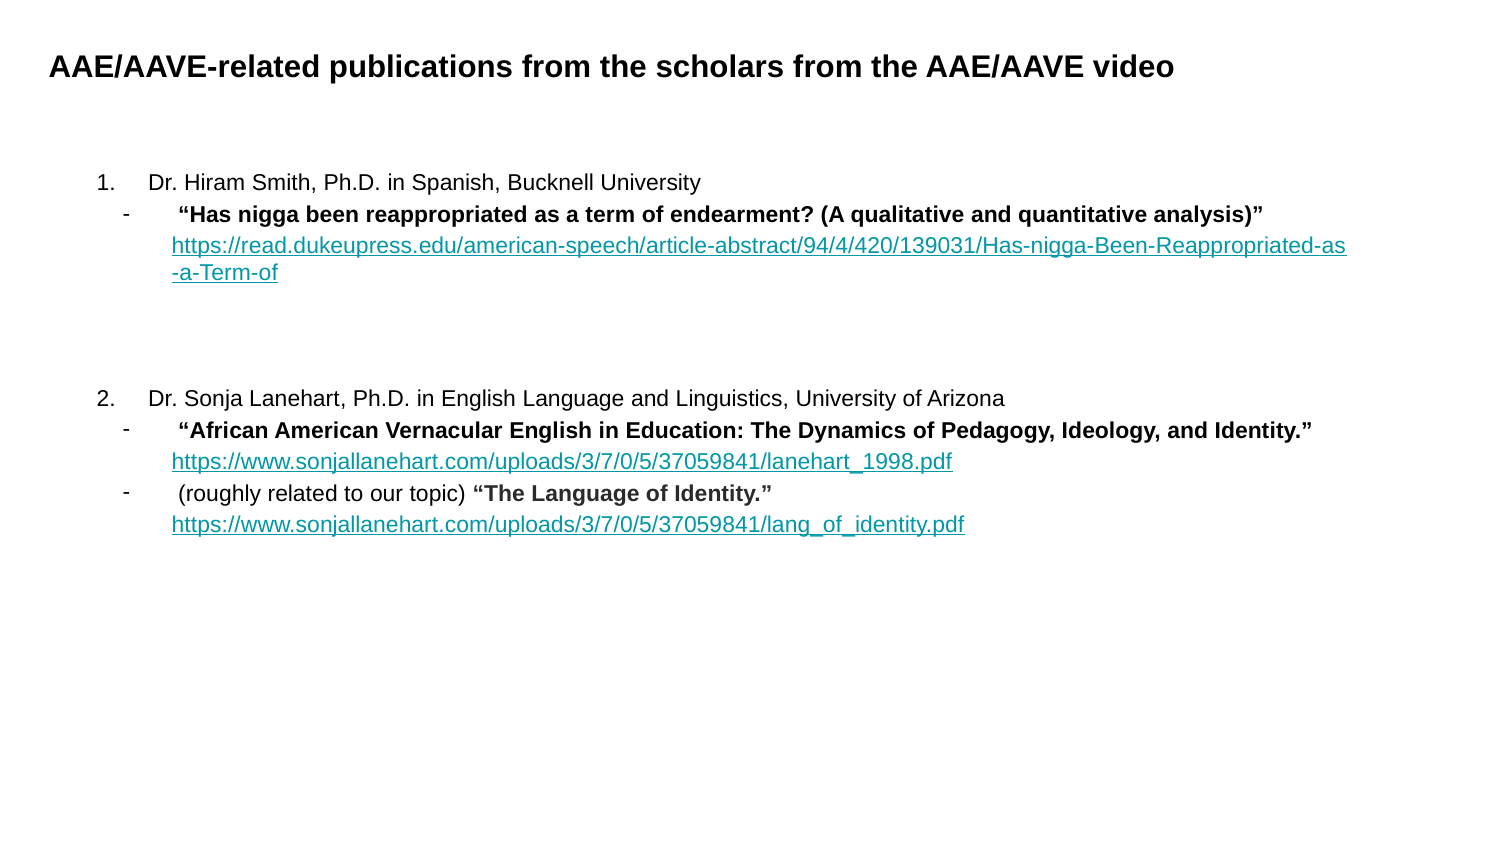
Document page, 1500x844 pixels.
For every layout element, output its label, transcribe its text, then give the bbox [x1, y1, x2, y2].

text_box AAE/AAVE-related publications from the scholars from the AAE/AAVE video [33, 25, 1272, 99]
text_box 1. Dr. Hiram Smith, Ph.D. in Spanish, Bucknell University “Has nigga been reappropriated as a term of endearment? (A qualitative and quantitative analysis)” https://read.dukeupress.edu/american-speech/article-abstract/94/4/420/139031/Has-nigga-Been-Reappropriated-as-a-Term-of 2. Dr. Sonja Lanehart, Ph.D. in English Language and Linguistics, University of Arizona “African American Vernacular English in Education: The Dynamics of Pedagogy, Ideology, and Identity.” https://www.sonjallanehart.com/uploads/3/7/0/5/37059841/lanehart_1998.pdf (roughly related to our topic) “The Language of Identity.” https://www.sonjallanehart.com/uploads/3/7/0/5/37059841/lang_of_identity.pdf [81, 148, 1362, 557]
